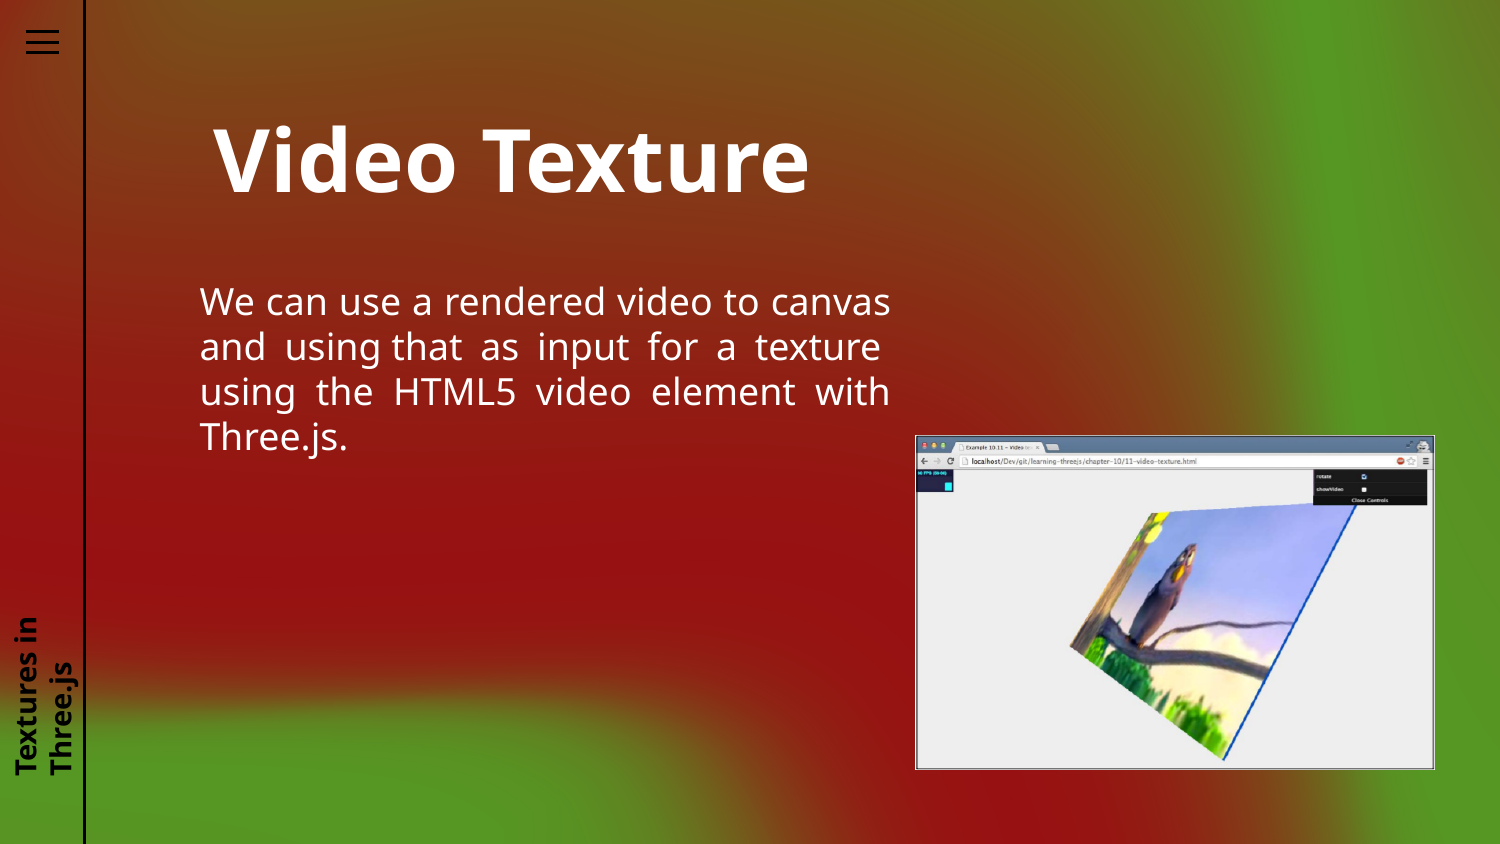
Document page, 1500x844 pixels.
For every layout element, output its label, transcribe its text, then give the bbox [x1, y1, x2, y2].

subtitle We can use a rendered video to canvas and using that as input for a texture using the HTML5 video element with Three.js. [165, 262, 907, 597]
picture [0, 0, 83, 844]
title Video Texture [198, 110, 1465, 205]
picture [86, 0, 1500, 844]
